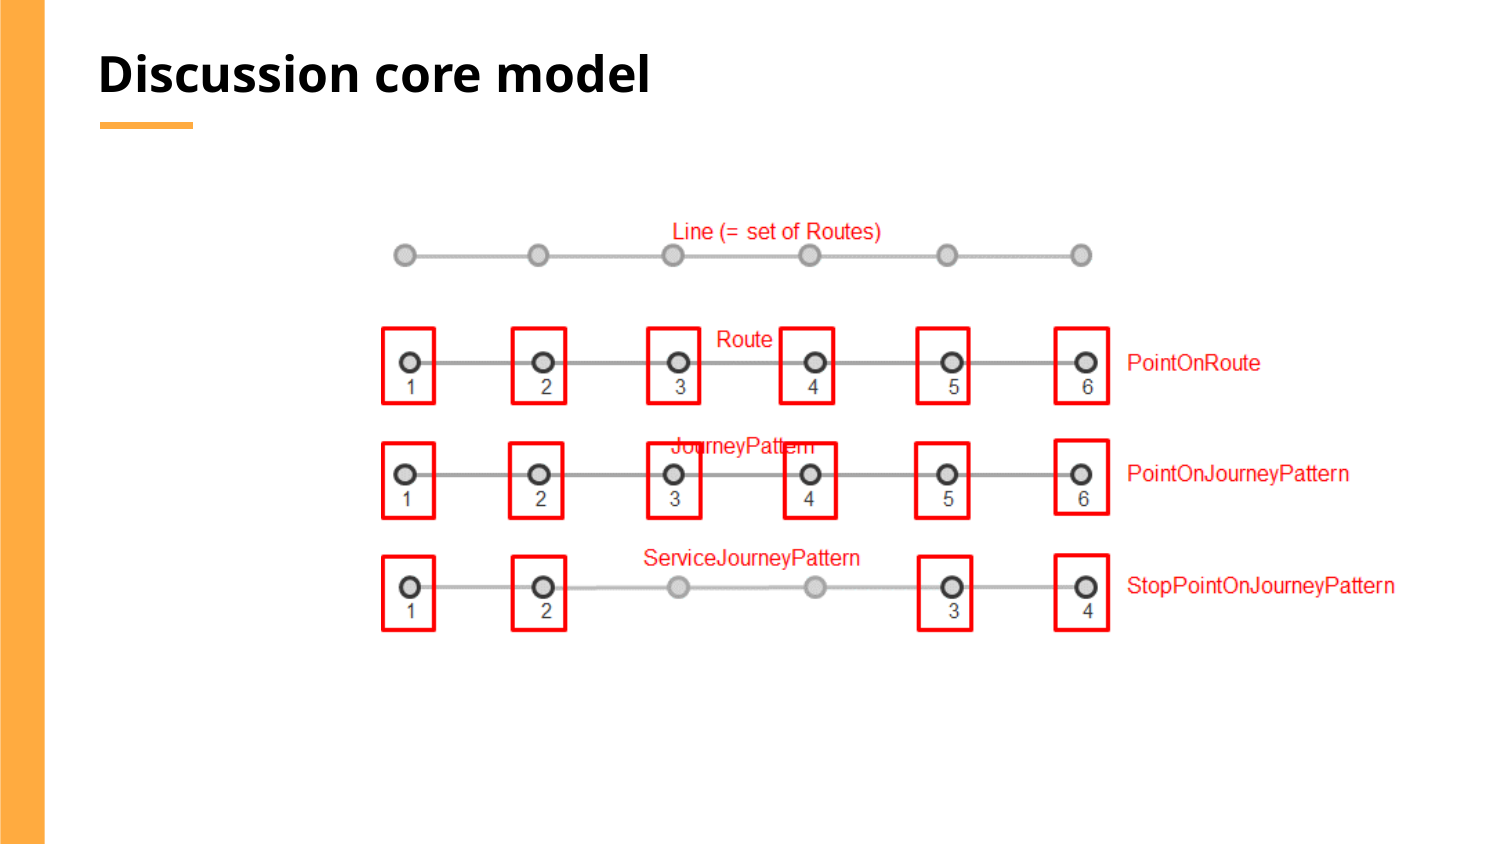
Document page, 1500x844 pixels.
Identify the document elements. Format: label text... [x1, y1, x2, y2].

text_box [0, 0, 45, 844]
picture [380, 208, 1403, 635]
text_box Discussion core model [82, 27, 1246, 101]
